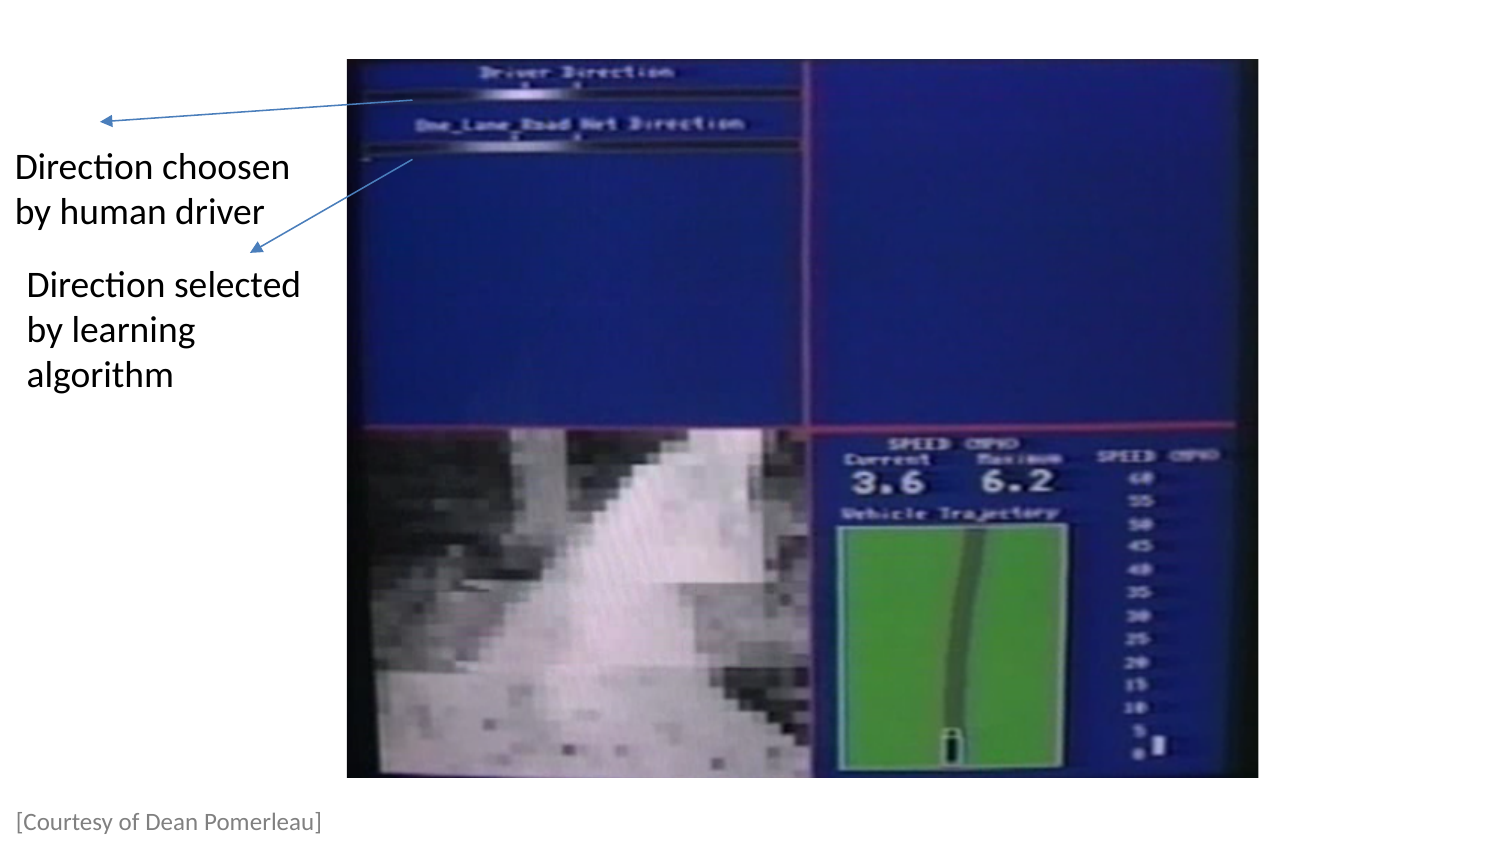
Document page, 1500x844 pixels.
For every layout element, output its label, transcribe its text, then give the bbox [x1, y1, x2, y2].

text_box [249, 159, 413, 254]
text_box Direction choosen by human driver [0, 134, 339, 239]
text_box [99, 99, 413, 123]
text_box [Courtesy of Dean Pomerleau] [1, 798, 338, 843]
picture [346, 59, 1259, 778]
text_box Direction selected by learning algorithm [11, 252, 341, 403]
